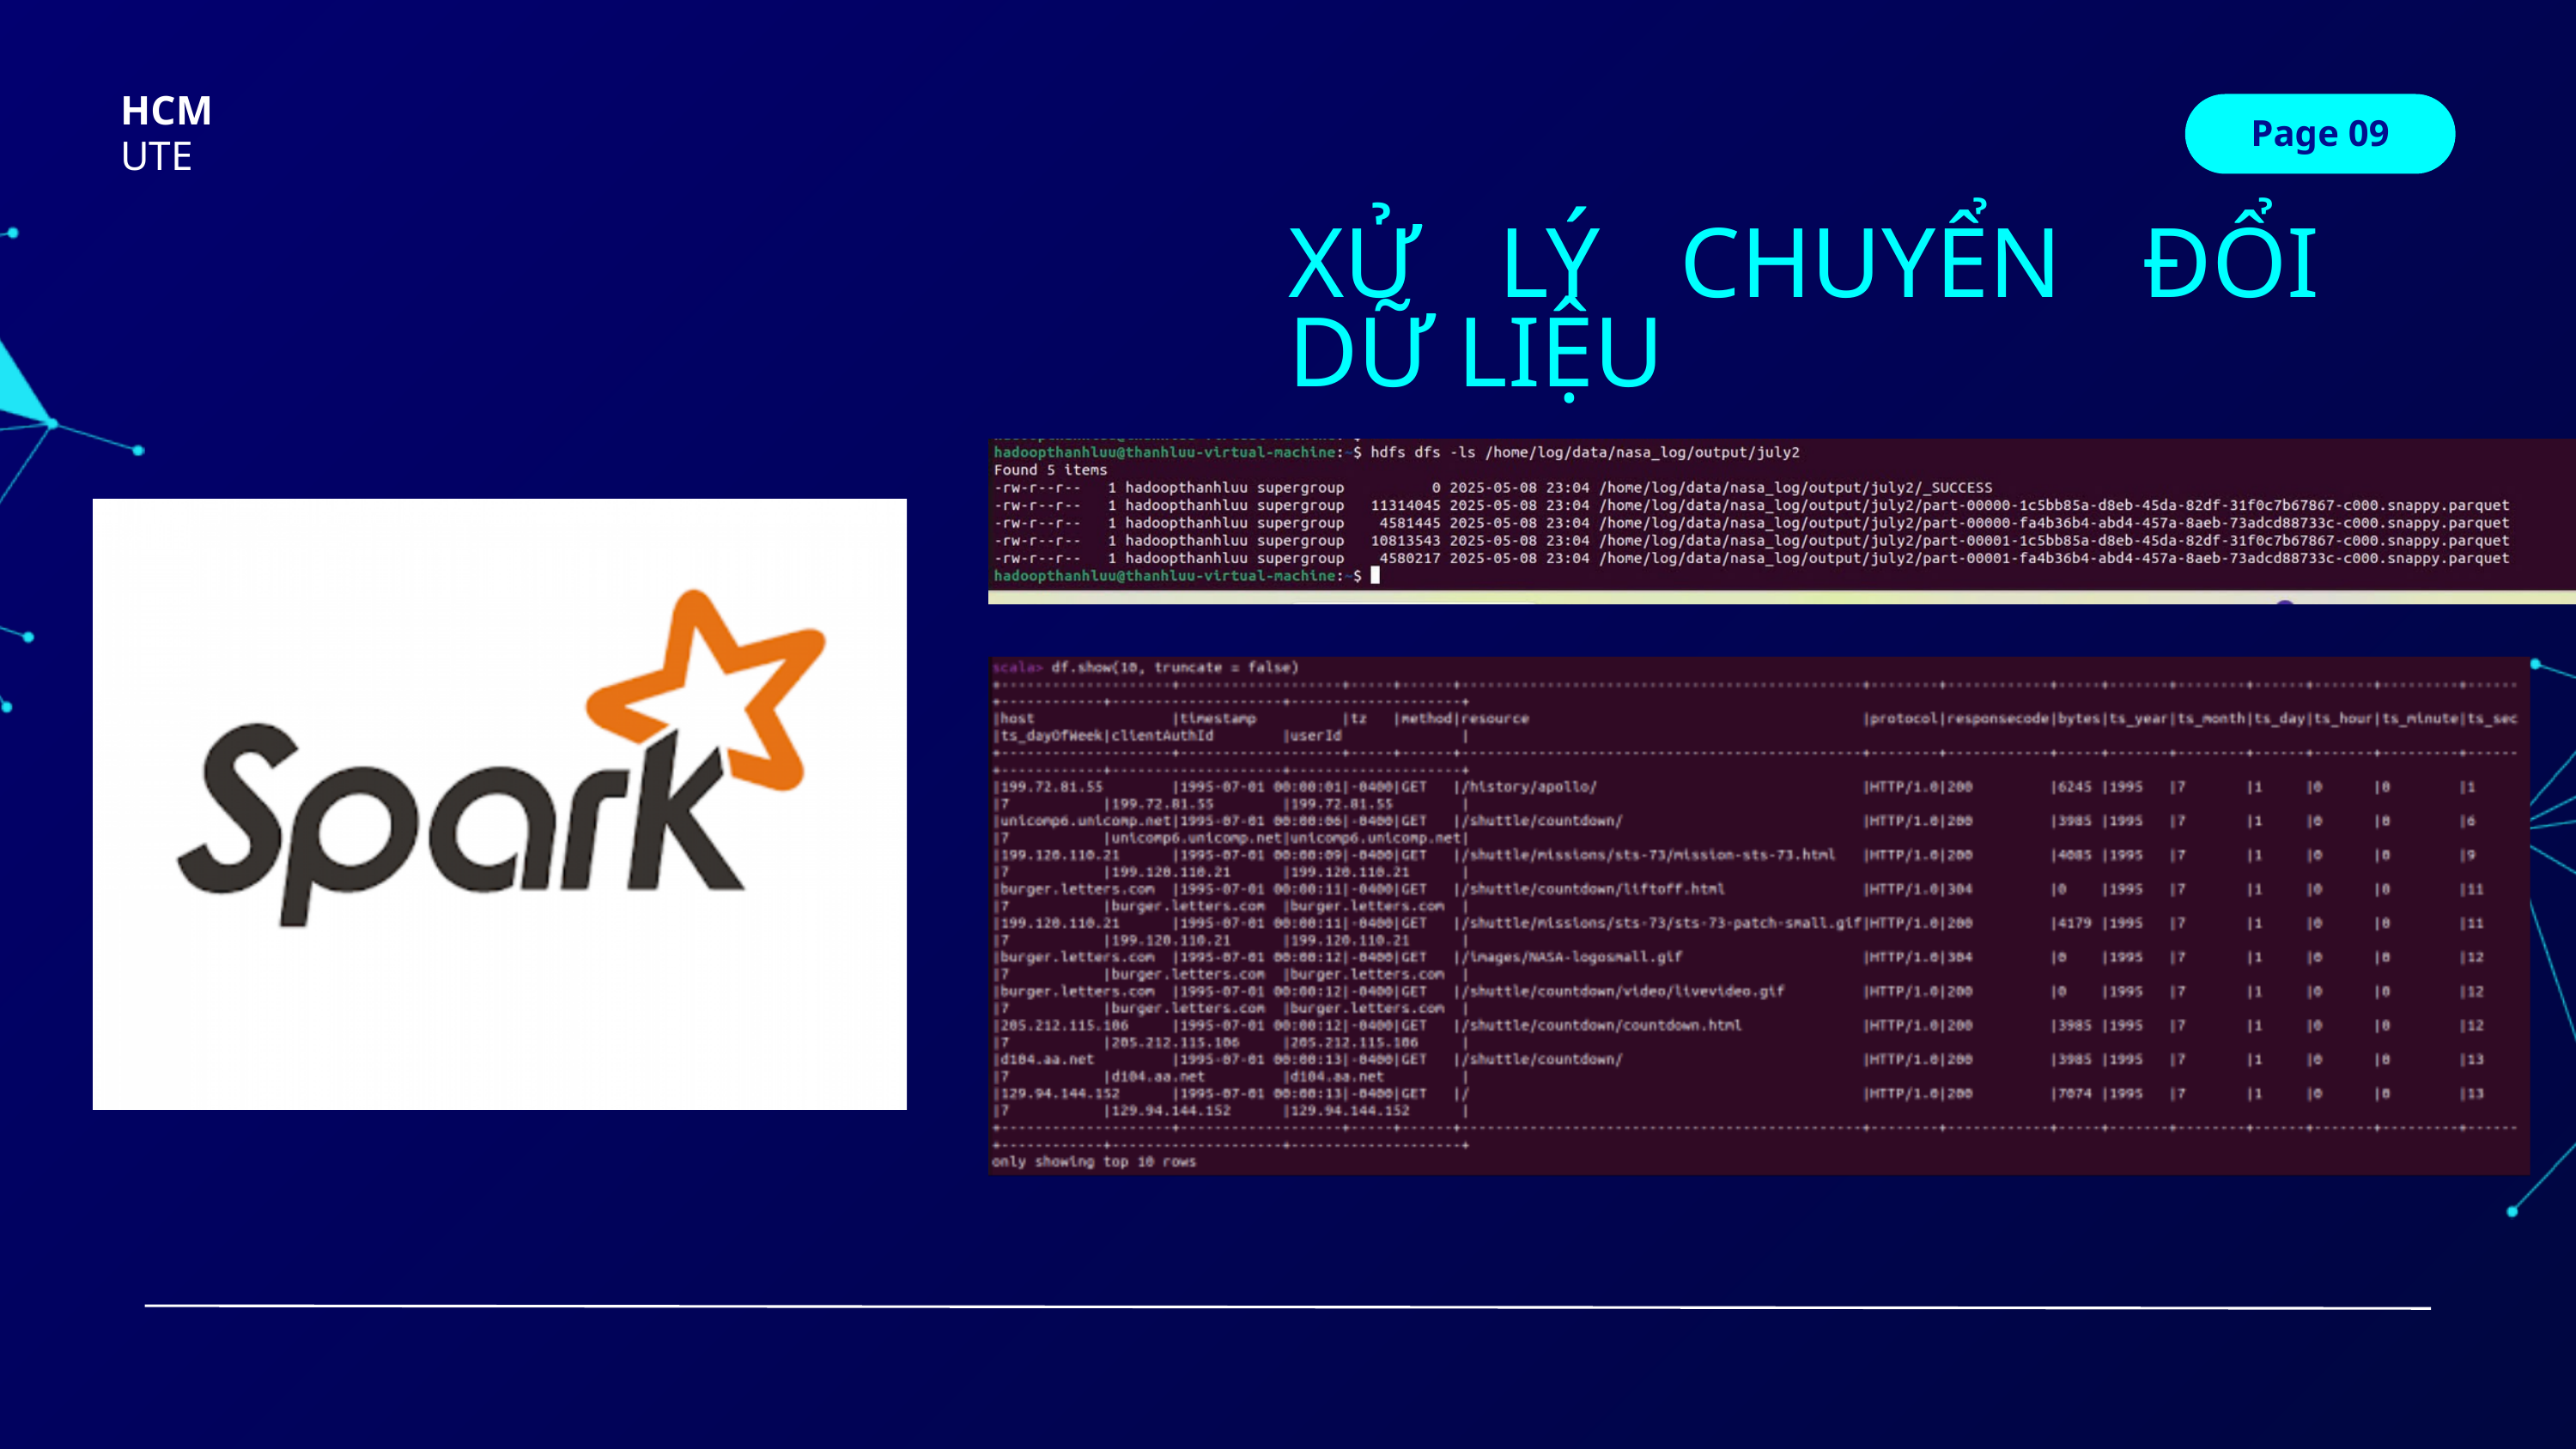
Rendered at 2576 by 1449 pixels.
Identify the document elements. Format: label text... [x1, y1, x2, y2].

text_box XỬ LÝ CHUYỂN ĐỔI DỮ LIỆU [1288, 227, 2321, 496]
text_box [93, 499, 908, 1110]
text_box [988, 439, 2576, 604]
text_box [2455, 640, 2576, 1220]
text_box [988, 657, 2530, 1179]
text_box [0, 182, 145, 762]
text_box UTE [120, 123, 369, 179]
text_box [2184, 94, 2456, 174]
text_box HCM [120, 77, 369, 123]
